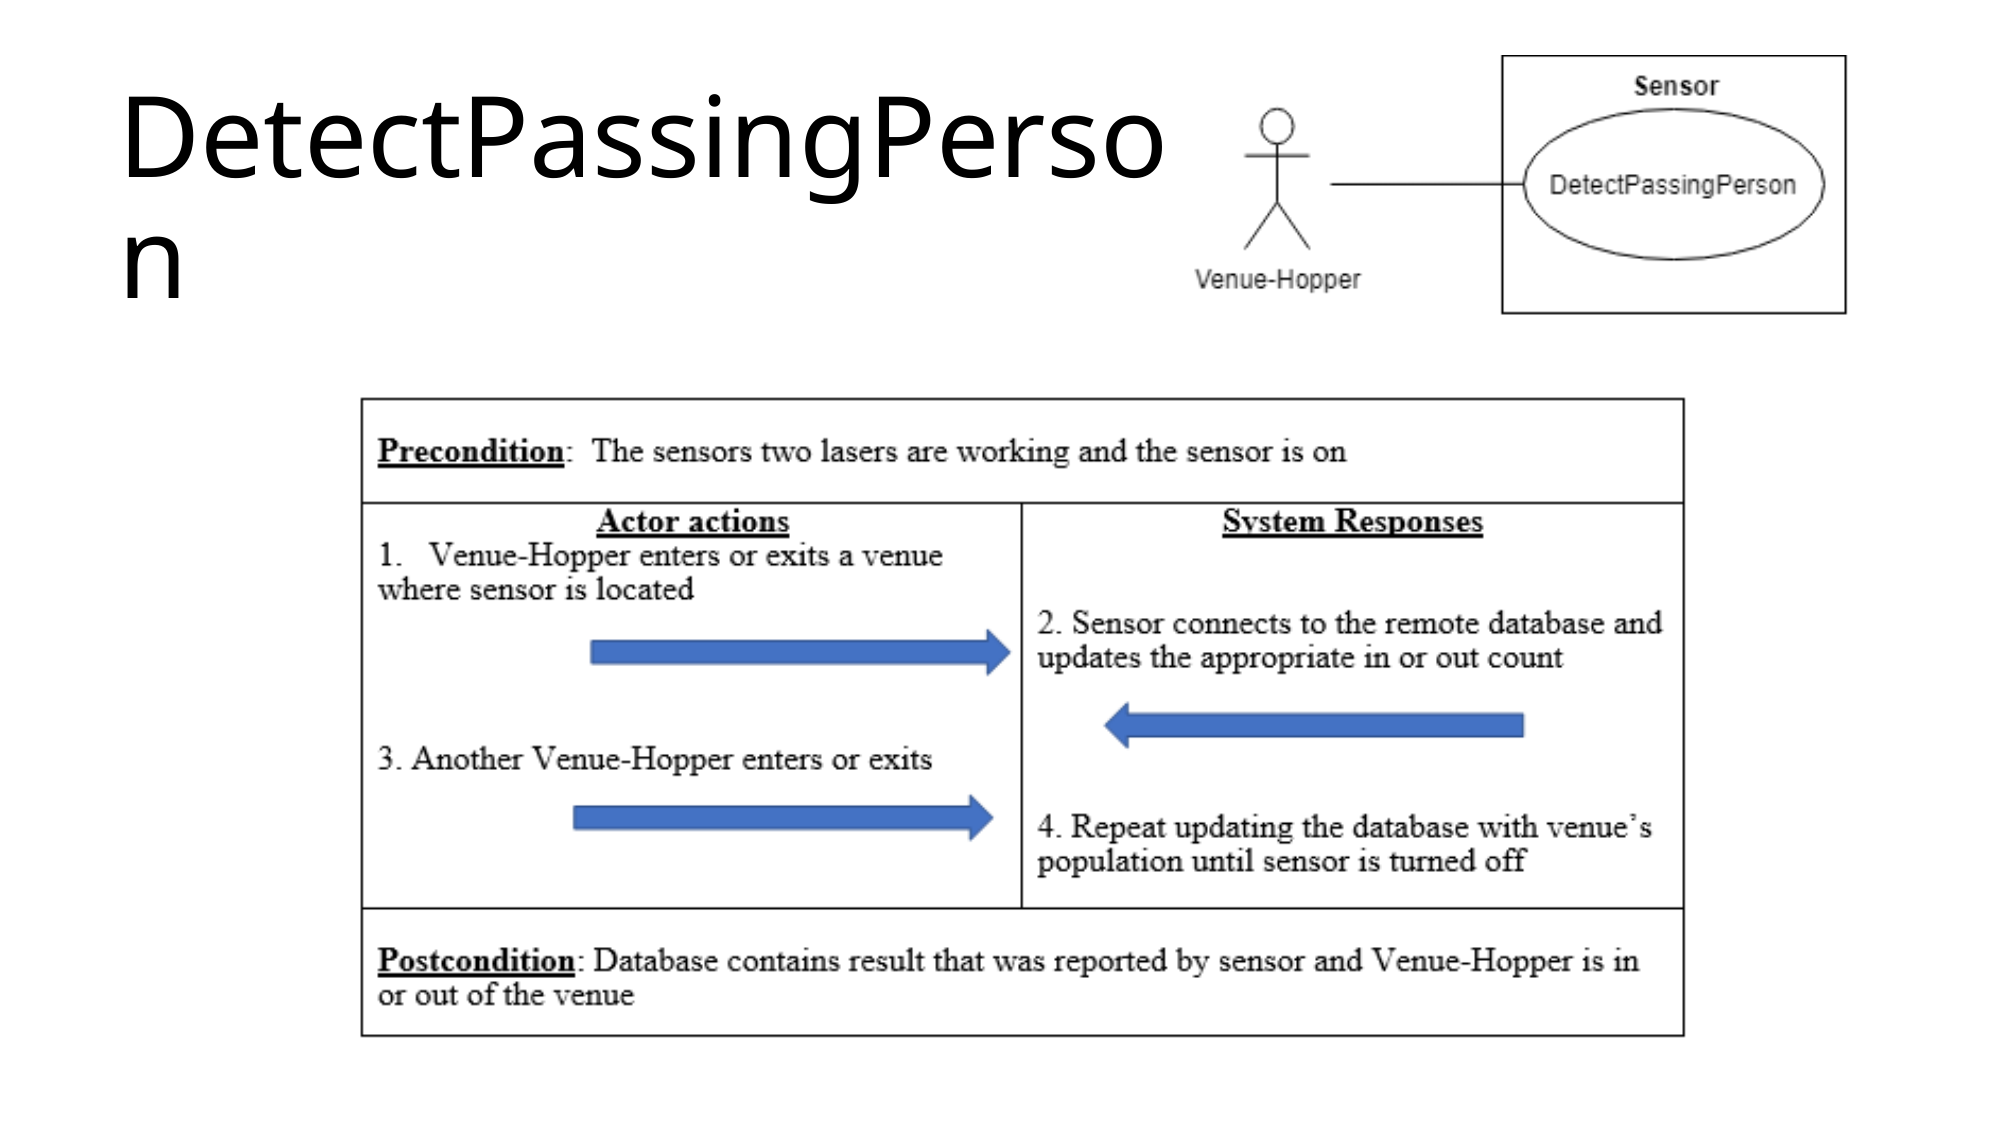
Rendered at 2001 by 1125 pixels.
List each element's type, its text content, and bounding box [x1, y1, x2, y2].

title DetectPassingPerson [103, 101, 1193, 302]
picture [355, 390, 1696, 1048]
picture [1193, 55, 1858, 317]
